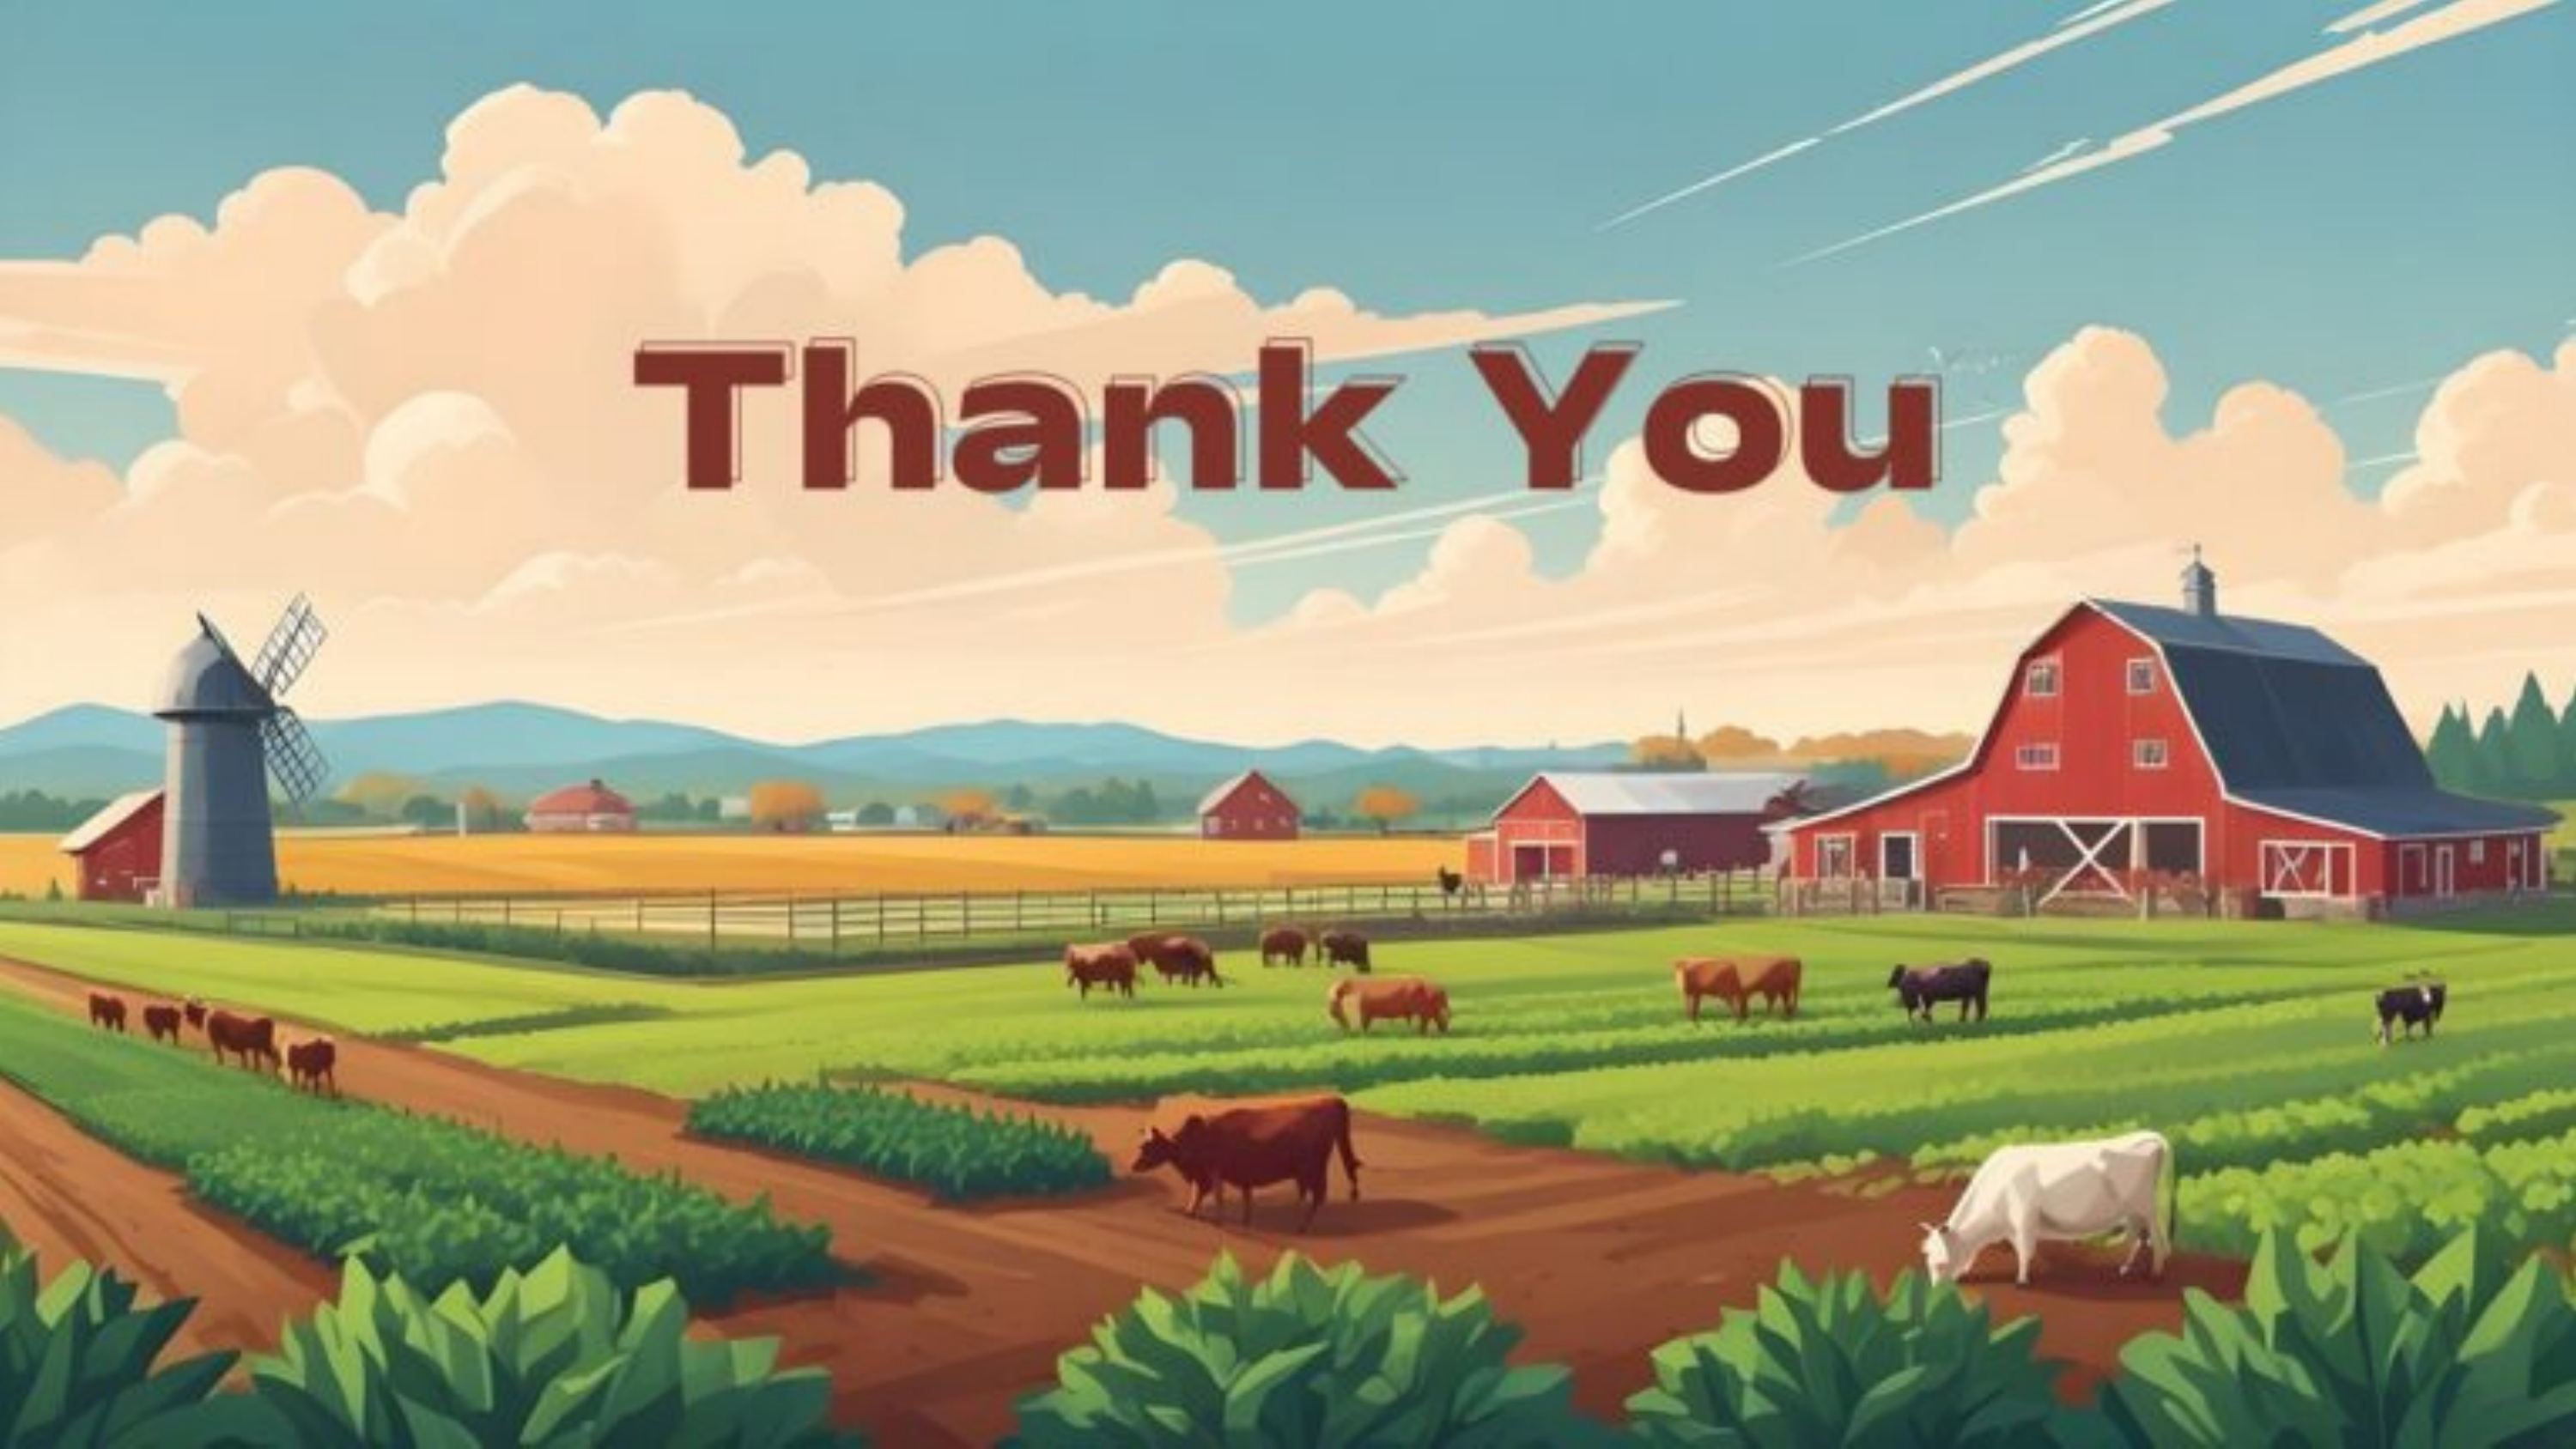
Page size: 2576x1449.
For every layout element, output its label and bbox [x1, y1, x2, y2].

text_box [0, 0, 2576, 1449]
